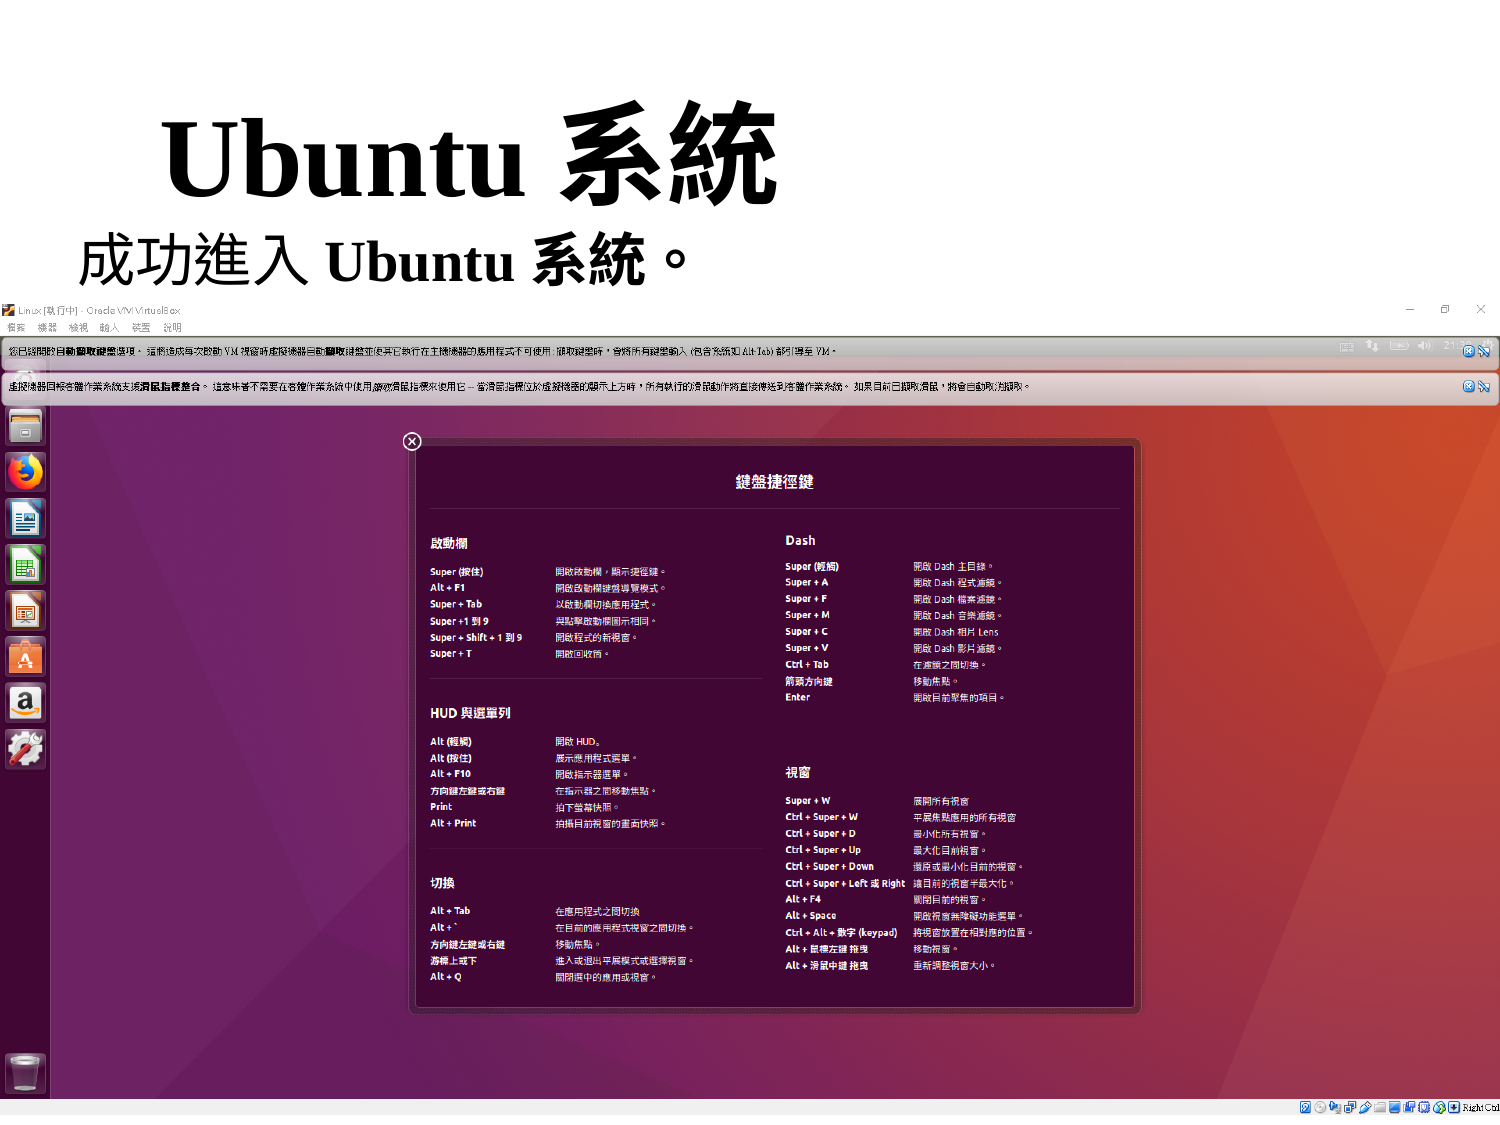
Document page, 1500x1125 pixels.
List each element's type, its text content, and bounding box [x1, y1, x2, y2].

text_box Ubuntu系統 [144, 76, 795, 227]
text_box 成功進入Ubuntu系統。 [62, 215, 720, 301]
picture [0, 301, 1500, 1115]
